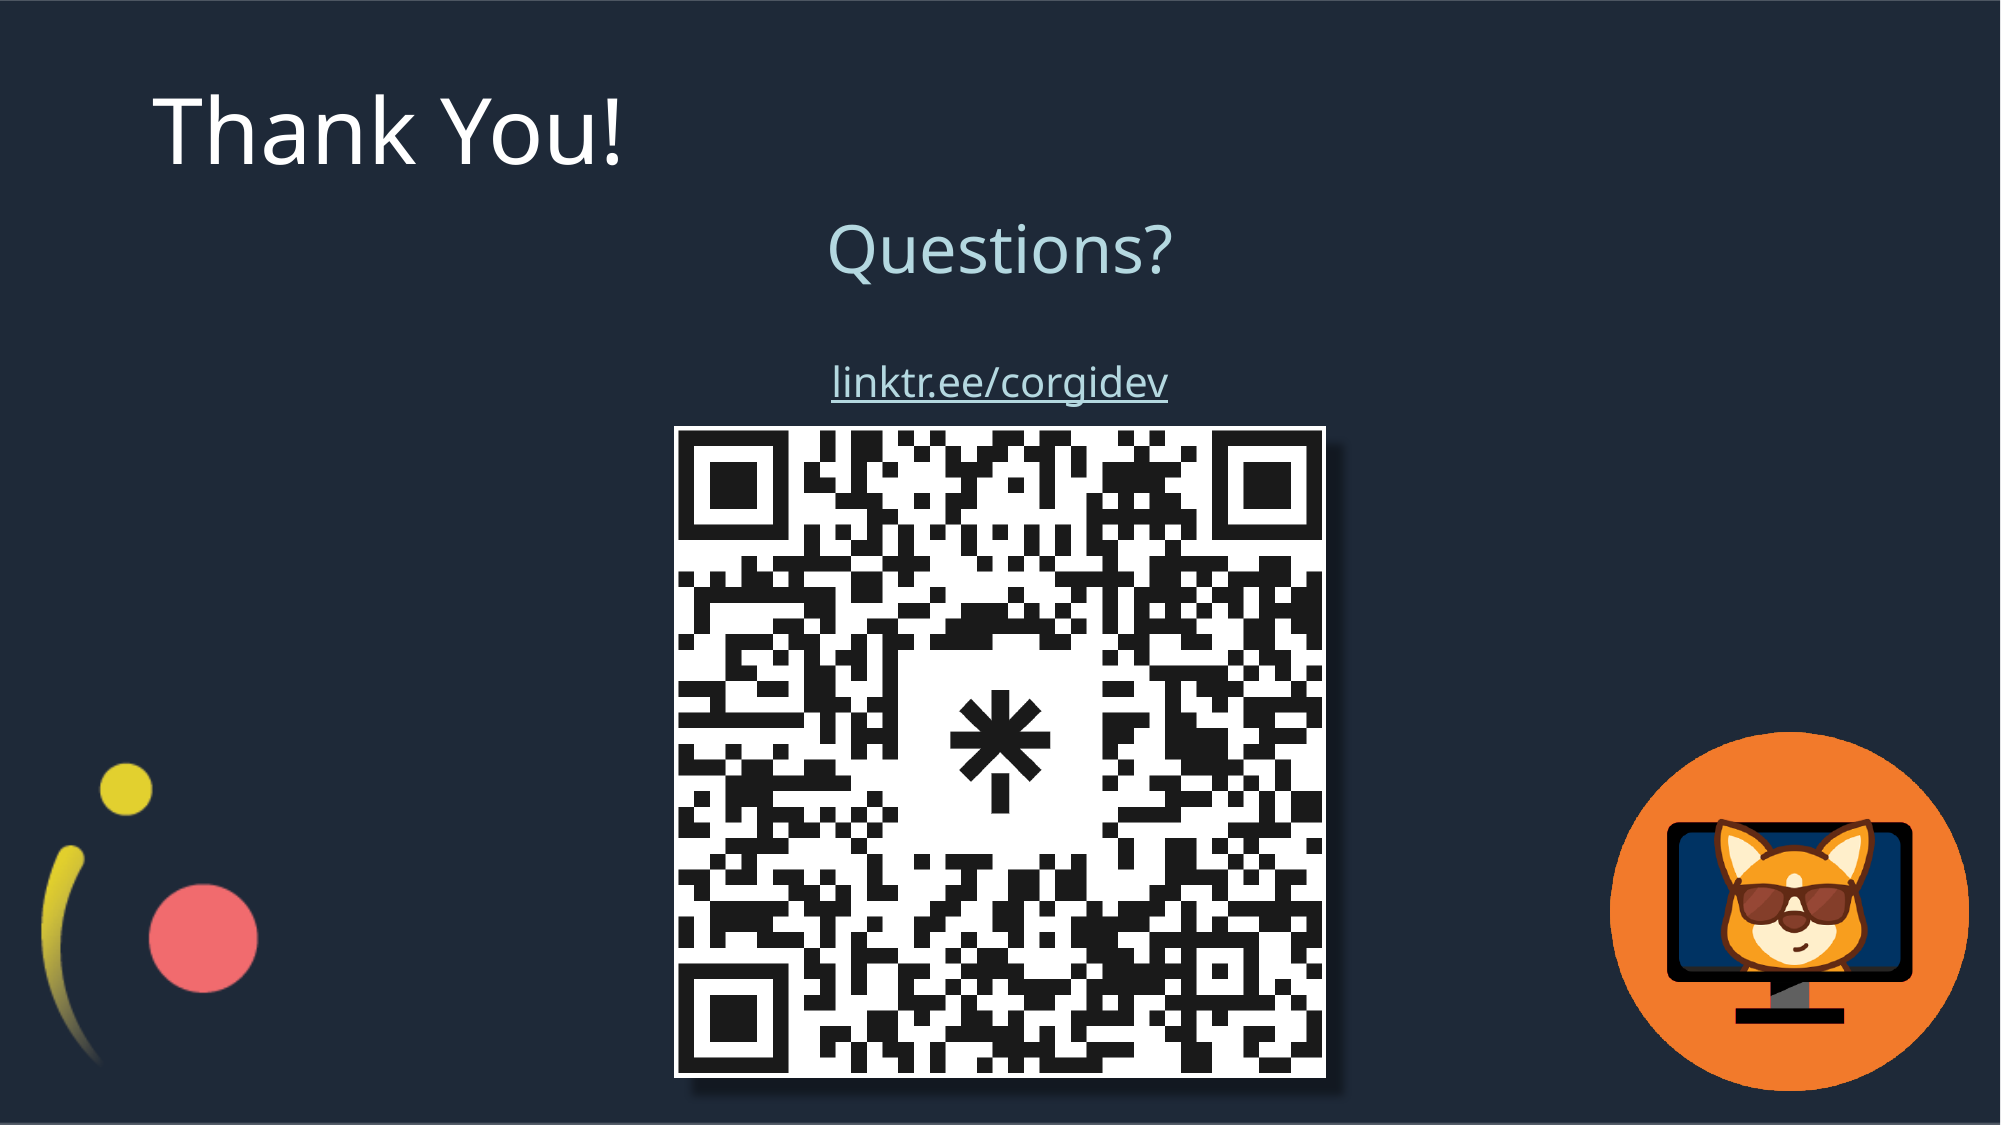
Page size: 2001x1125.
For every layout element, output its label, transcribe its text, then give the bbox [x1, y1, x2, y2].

picture [0, 0, 2001, 1125]
title Thank You! [137, 26, 1505, 208]
text_box linktr.ee/corgidev [500, 347, 1500, 420]
list Questions? [0, 208, 2000, 292]
